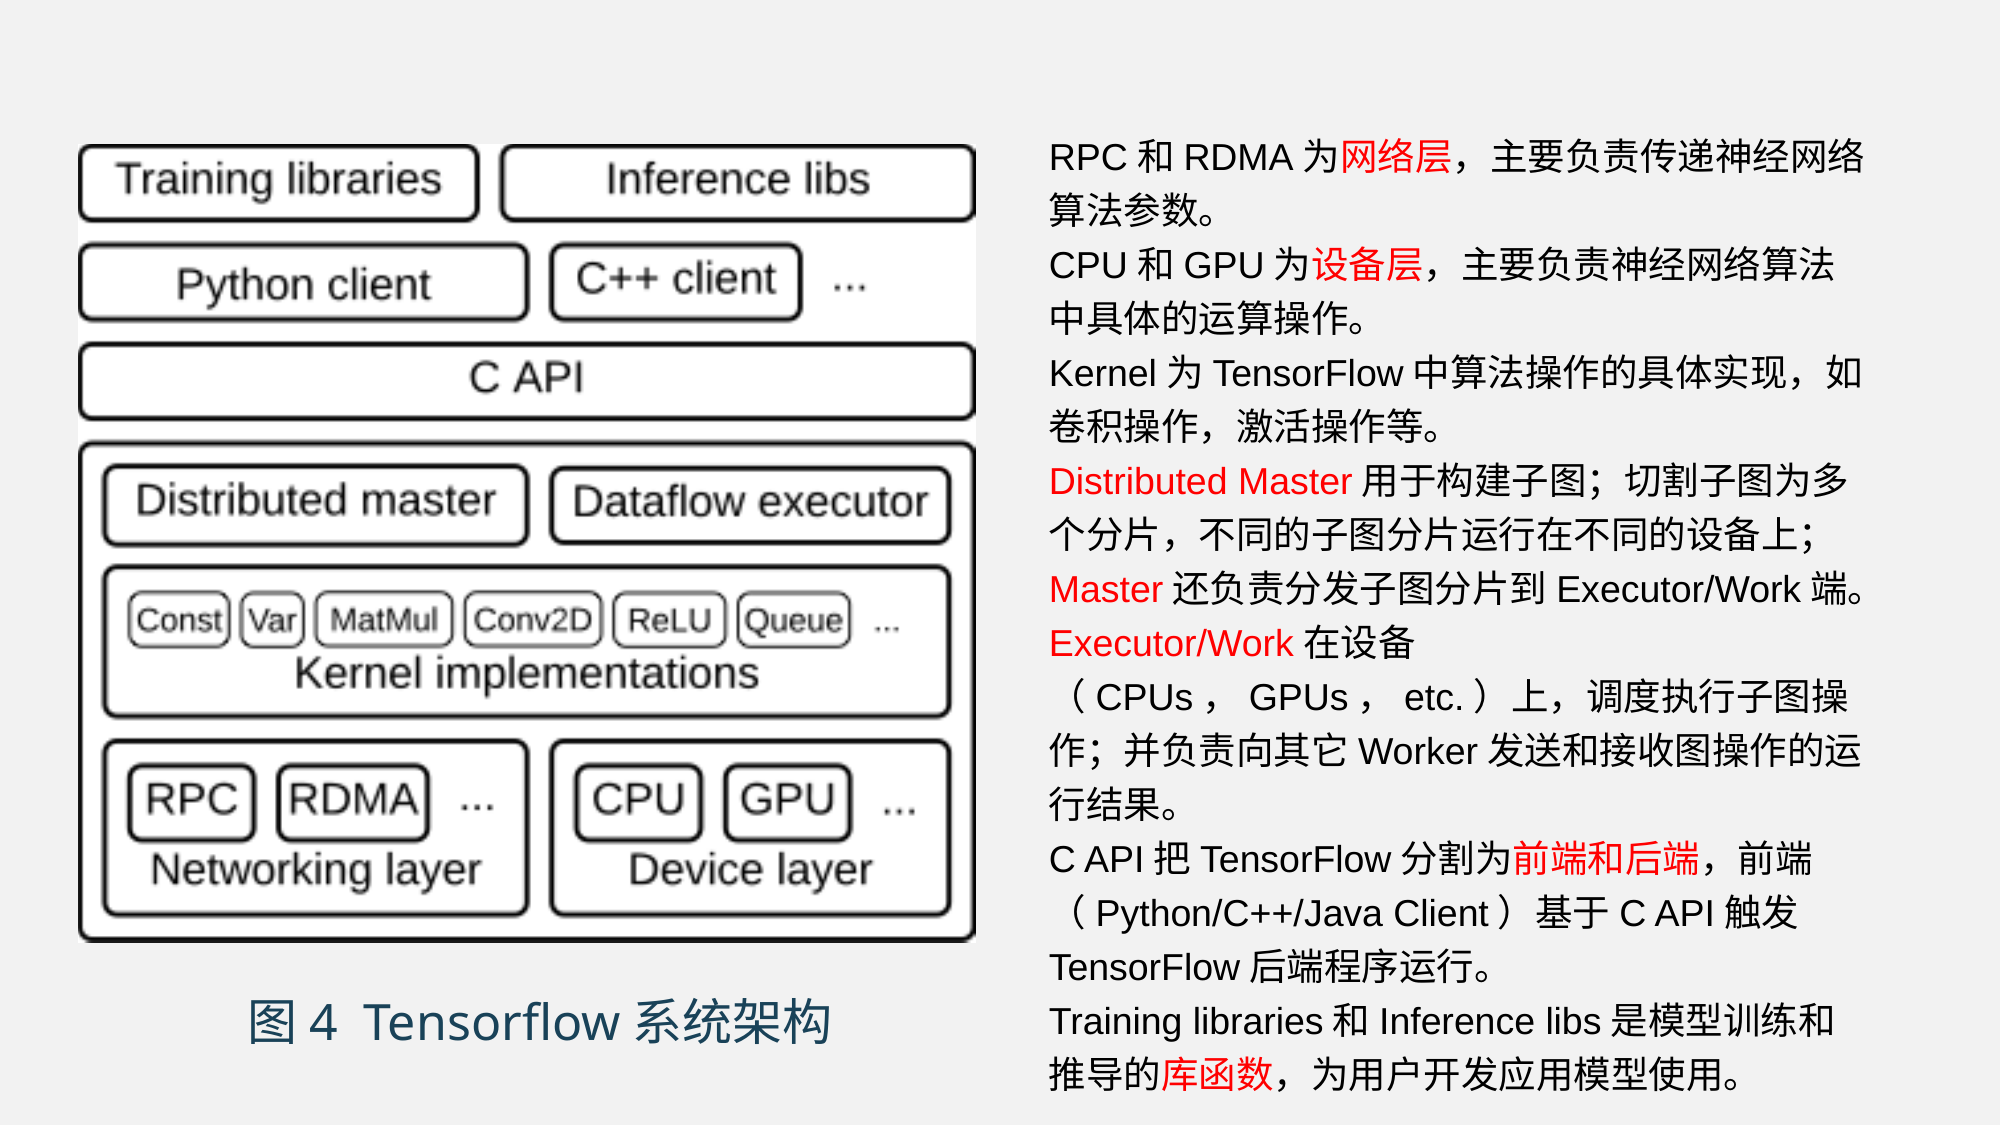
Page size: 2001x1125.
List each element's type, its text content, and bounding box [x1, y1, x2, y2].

text_box RPC和RDMA为网络层，主要负责传递神经网络算法参数。 CPU和GPU为设备层，主要负责神经网络算法中具体的运算操作。 Kernel为TensorFlow中算法操作的具体实现，如卷积操作，激活操作等。 Distributed Master用于构建子图；切割子图为多个分片，不同的子图分片运行在不同的设备上；Master还负责分发子图分片到Executor/Work端。Executor/Work在设备（CPUs，GPUs，etc.）上，调度执行子图操作；并负责向其它Worker发送和接收图操作的运行结果。 C API把TensorFlow分割为前端和后端，前端（Python/C++/Java Client）基于C API触发TensorFlow后端程序运行。 Training libraries和Inference libs是模型训练和推导的库函数，为用户开发应用模型使用。 [1034, 116, 1881, 1104]
text_box 图4 Tensorflow系统架构 [183, 982, 897, 1058]
picture [78, 144, 976, 944]
